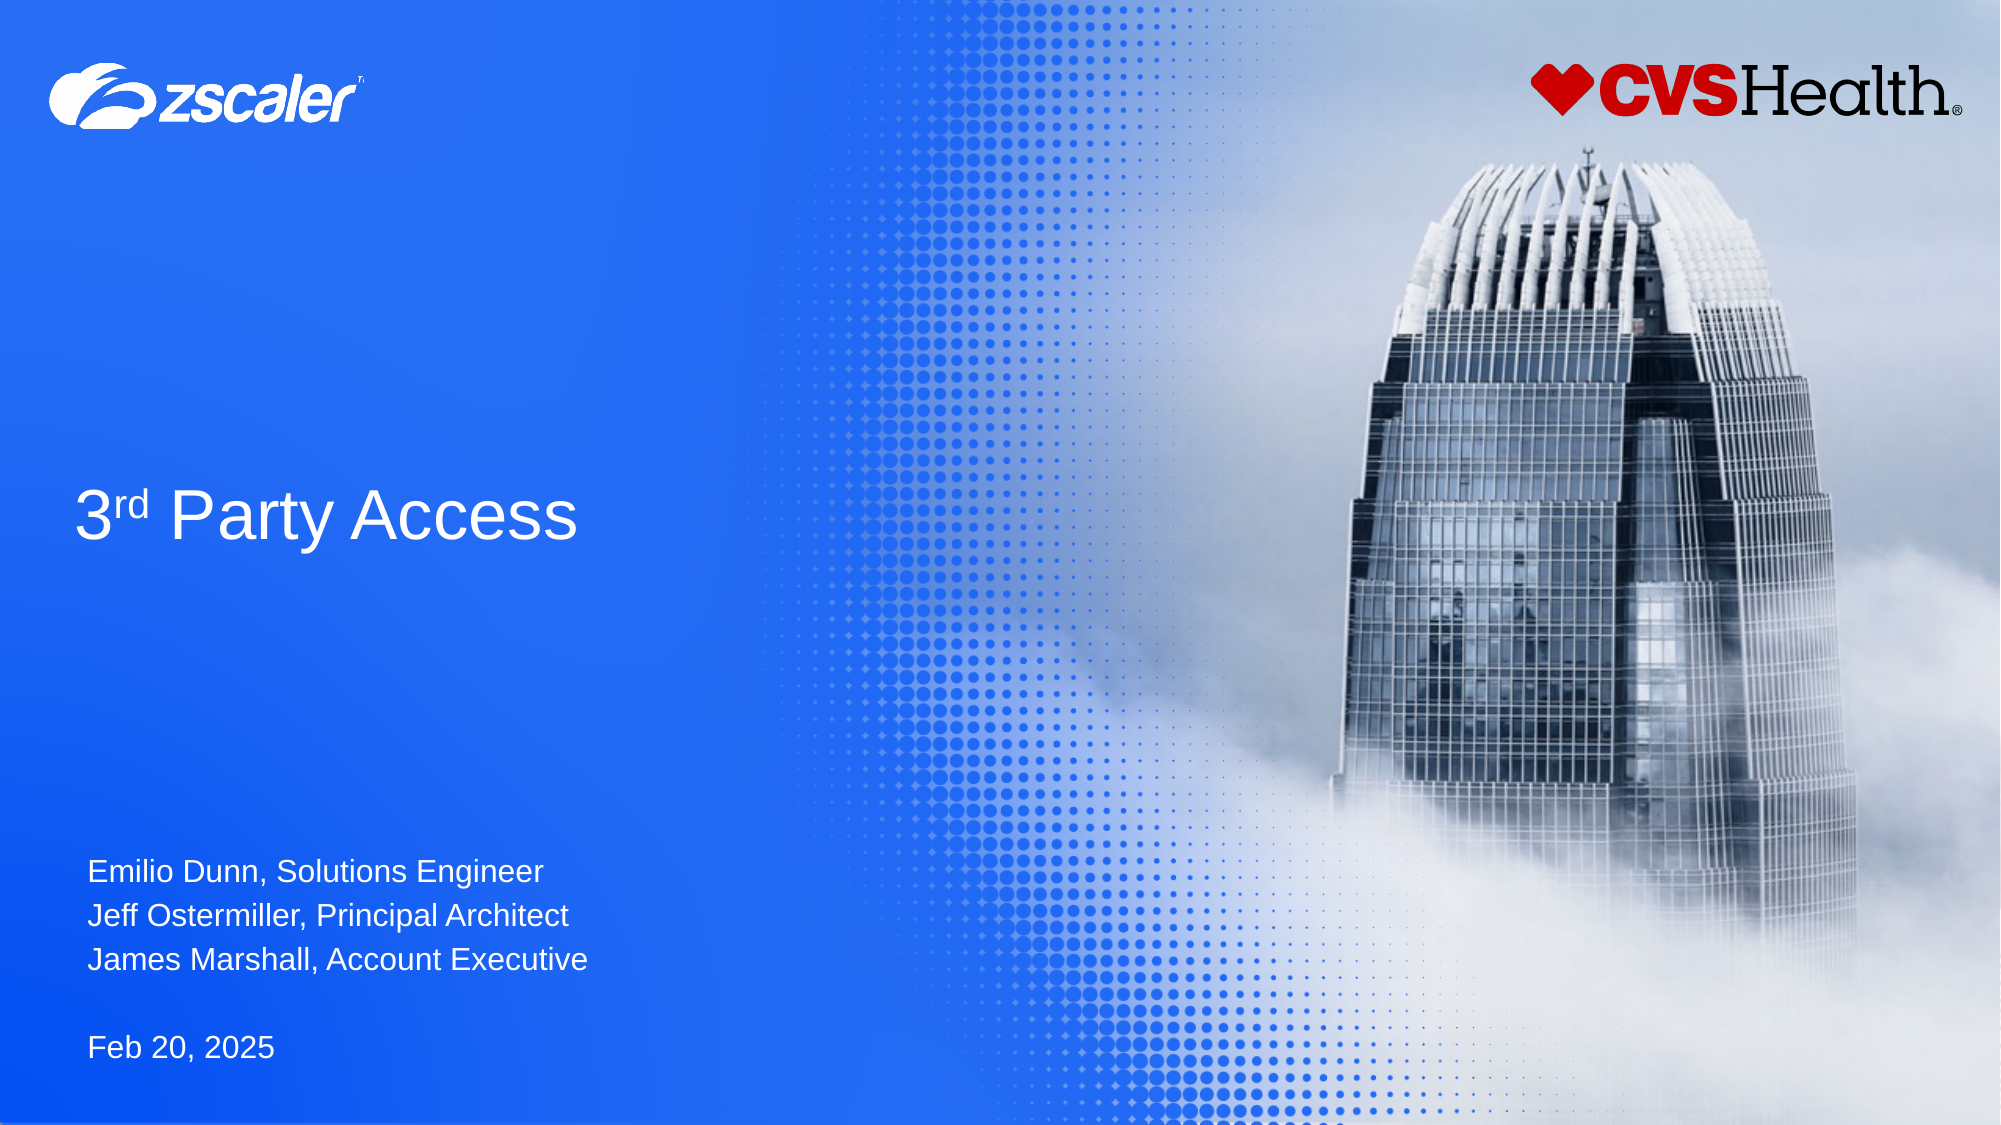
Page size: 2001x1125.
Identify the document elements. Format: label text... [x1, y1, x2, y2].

title 3rd Party Access [51, 212, 1013, 563]
subtitle Emilio Dunn, Solutions Engineer Jeff Ostermiller, Principal Architect James Marshall, Account Executive Feb 20, 2025 [51, 792, 994, 1090]
picture [0, 0, 2001, 1125]
